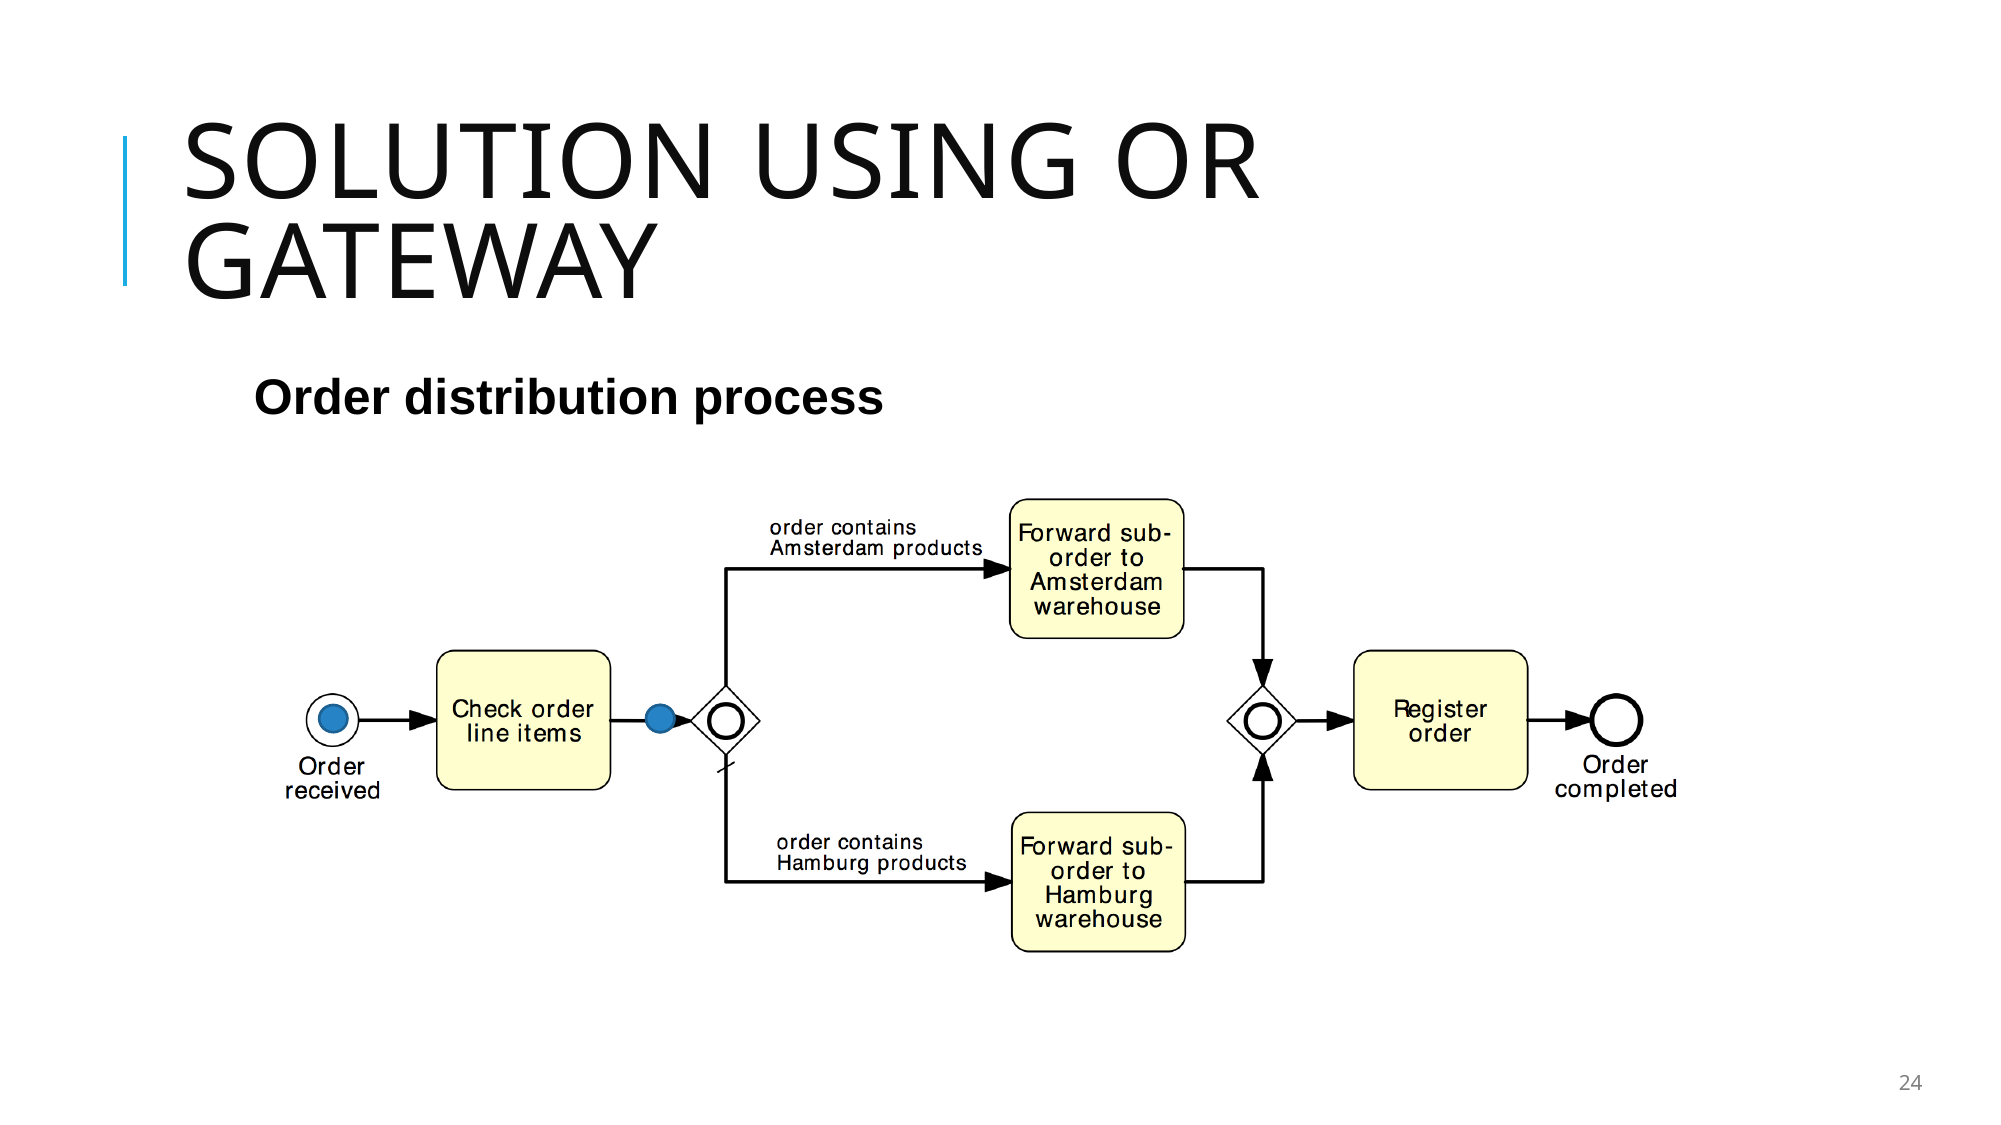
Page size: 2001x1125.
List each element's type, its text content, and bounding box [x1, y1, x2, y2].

text_box Order distribution process [239, 357, 1205, 433]
slide_number 24 [1777, 1061, 1938, 1107]
picture [281, 495, 1682, 956]
title Solution using OR Gateway [168, 96, 1763, 342]
